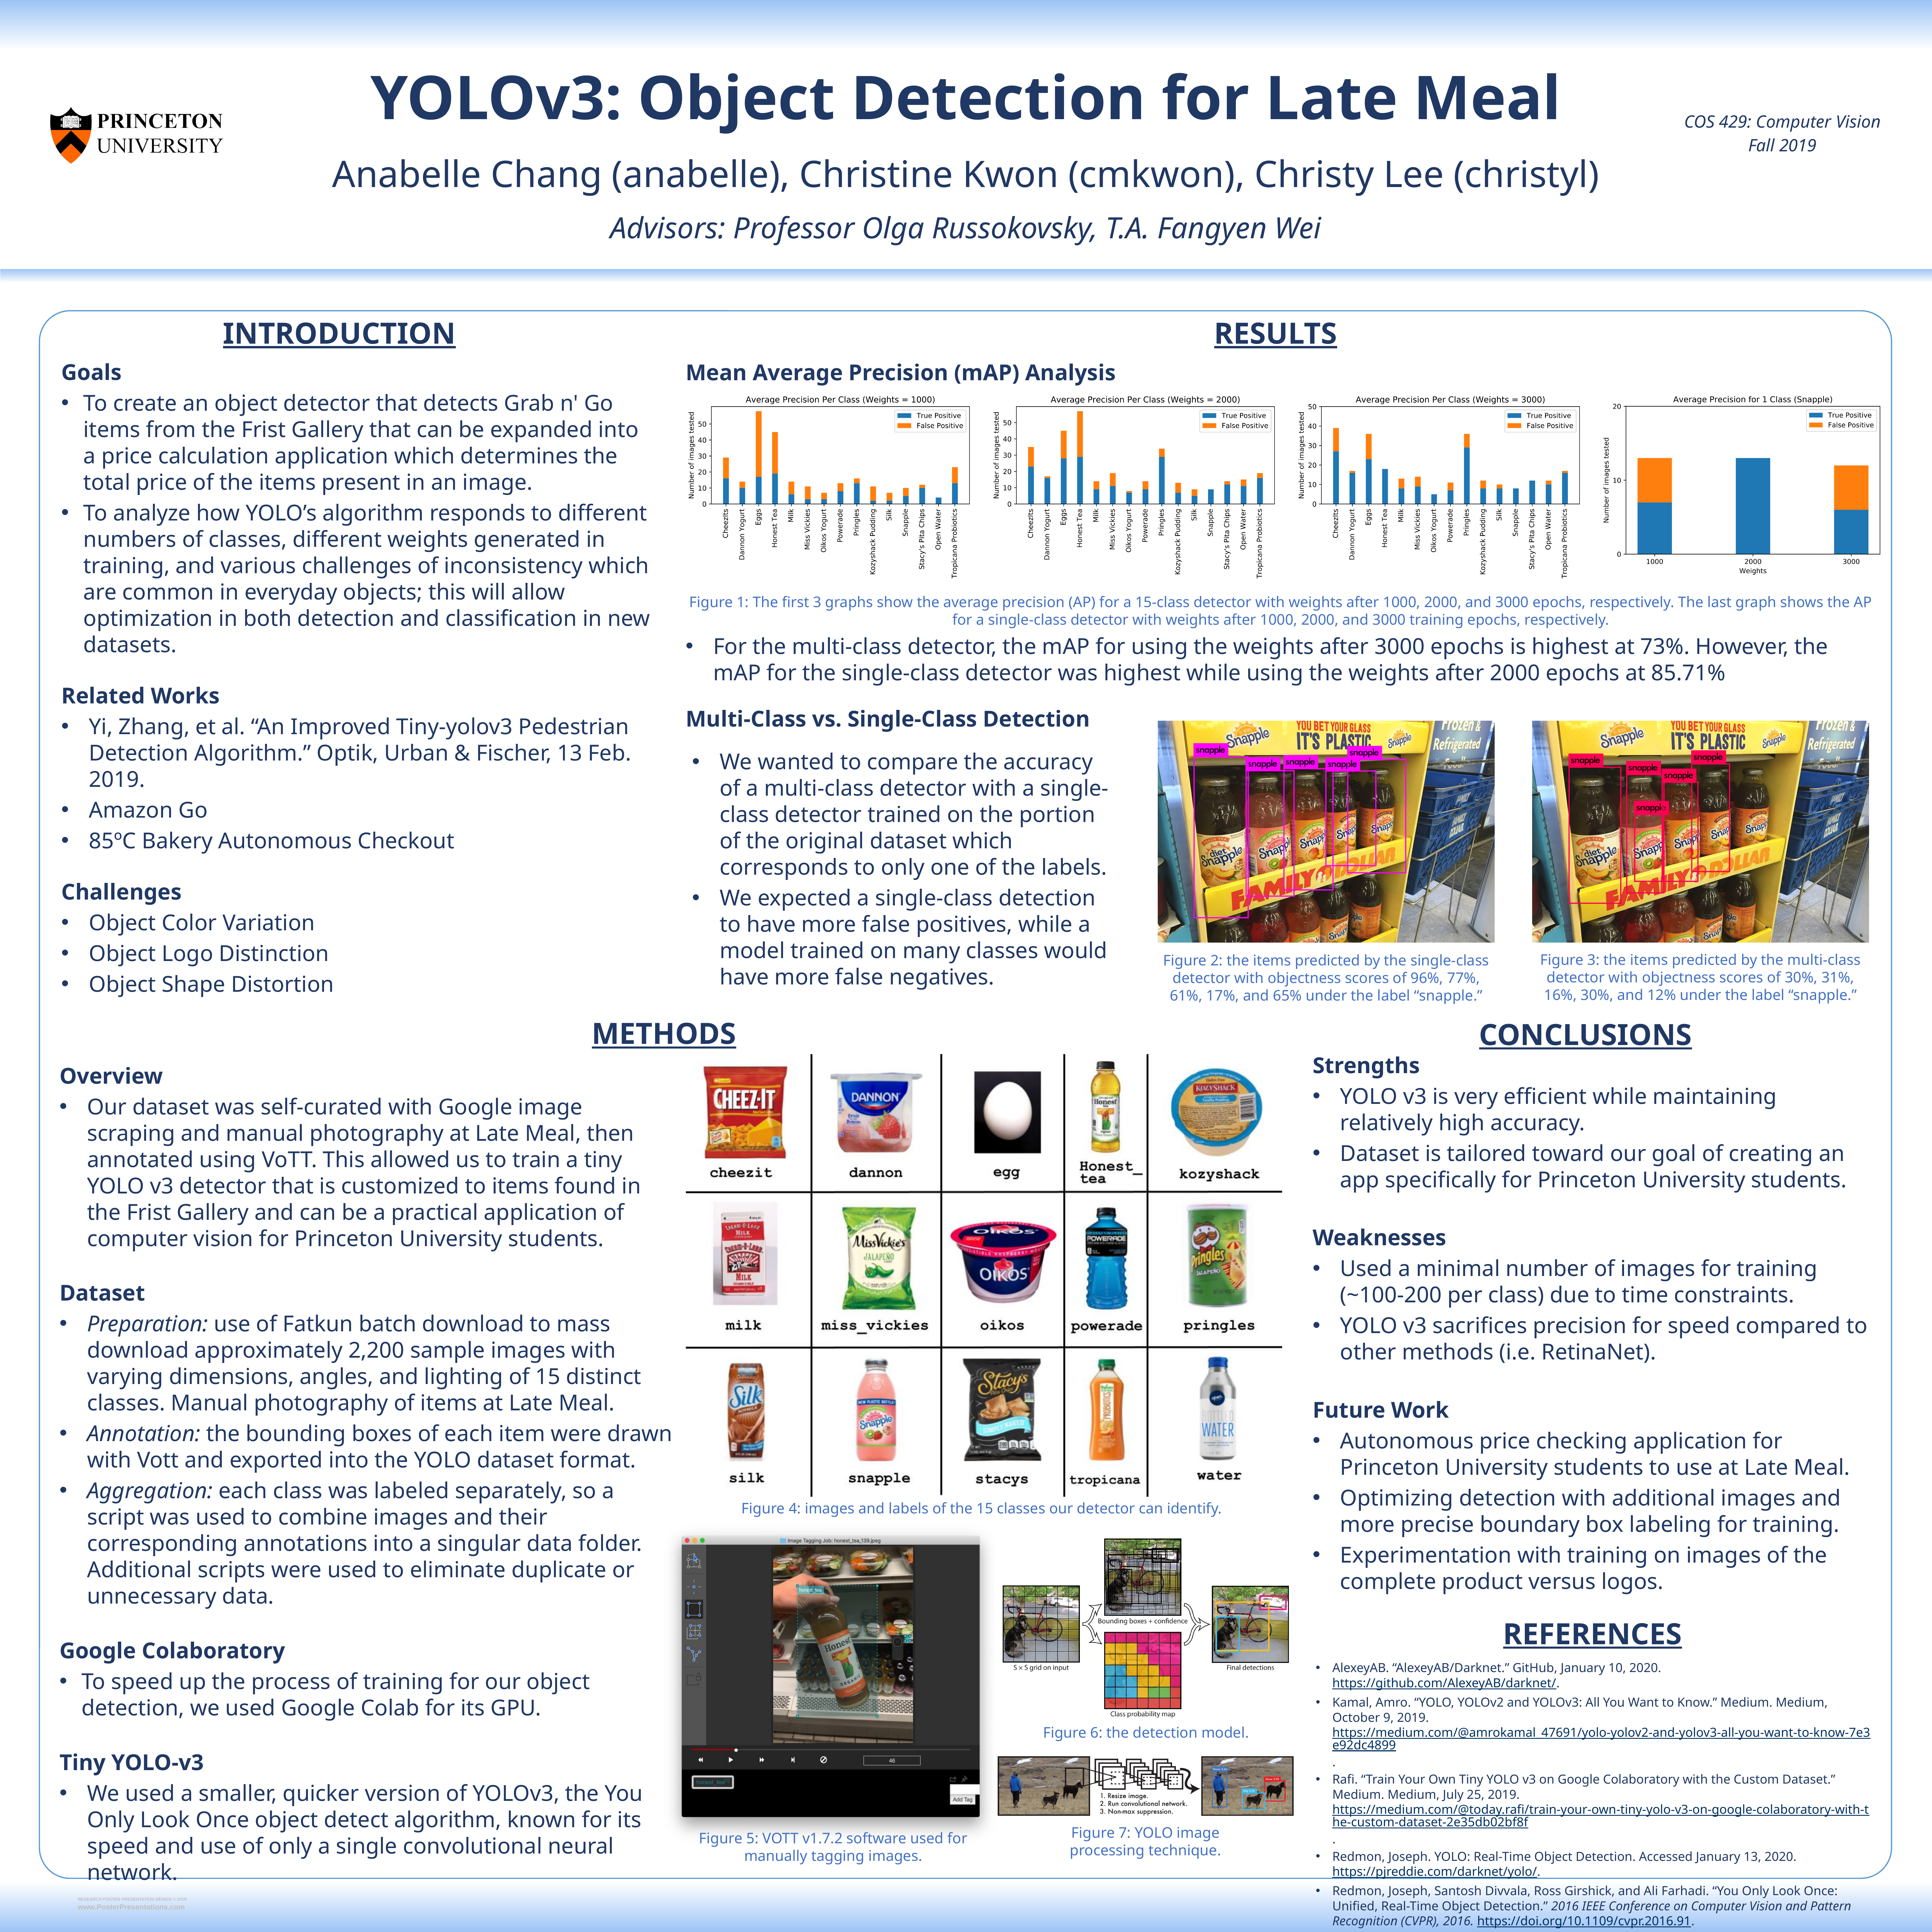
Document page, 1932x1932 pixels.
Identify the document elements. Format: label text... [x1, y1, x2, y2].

picture [1596, 388, 1887, 583]
picture [686, 1054, 1282, 1497]
picture [1532, 721, 1869, 943]
text_box Figure 7: YOLO image processing technique. [1046, 1821, 1246, 1861]
picture [660, 1521, 1296, 1847]
picture [1291, 388, 1587, 586]
list Mean Average Precision (mAP) Analysis Figure 1: The first 3 graphs show the average precision (AP) for a 15-class detector with weights after 1000, 2000, and 3000 epochs, respectively. The last graph shows the AP for a single-class detector with weights after 1000, 2000, and 3000 training epochs, respectively. For the multi-class detector, the mAP for using the weights after 3000 epochs is highest at 73%. However, the mAP for the single-class detector was highest while using the weights after 2000 epochs at 85.71% Multi-Class vs. Single-Class Detection [674, 347, 1887, 771]
list Goals To create an object detector that detects Grab n' Go items from the Frist Gallery that can be expanded into a price calculation application which determines the total price of the items present in an image. To analyze how YOLO’s algorithm responds to different numbers of classes, different weights generated in training, and various challenges of inconsistency which are common in everyday objects; this will allow optimization in both detection and classification in new datasets. Related Works Yi, Zhang, et al. “An Improved Tiny-yolov3 Pedestrian Detection Algorithm.” Optik, Urban & Fischer, 13 Feb. 2019. Amazon Go 85ºC Bakery Autonomous Checkout Challenges Object Color Variation Object Logo Distinction Object Shape Distortion [50, 347, 663, 1018]
text_box Figure 3: the items predicted by the multi-class detector with objectness scores of 30%, 31%, 16%, 30%, and 12% under the label “snapple.” [1532, 948, 1869, 1005]
list INTRODUCTION [40, 310, 638, 354]
text_box Strengths YOLO v3 is very efficient while maintaining relatively high accuracy. Dataset is tailored toward our goal of creating an app specifically for Princeton University students. Weaknesses Used a minimal number of images for training (~100-200 per class) due to time constraints. YOLO v3 sacrifices precision for speed compared to other methods (i.e. RetinaNet). Future Work Autonomous price checking application for Princeton University students to use at Late Meal. Optimizing detection with additional images and more precise boundary box labeling for training. Experimentation with training on images of the complete product versus logos. [1301, 1040, 1884, 1604]
list YOLOv3: Object Detection for Late Meal [256, 41, 1676, 141]
list RESULTS [667, 310, 1884, 354]
picture [50, 106, 223, 164]
text_box Figure 4: images and labels of the 15 classes our detector can identify. [686, 1498, 1278, 1519]
list Anabelle Chang (anabelle), Christine Kwon (cmkwon), Christy Lee (christyl) [256, 148, 1676, 198]
text_box AlexeyAB. “AlexeyAB/Darknet.” GitHub, January 10, 2020. https://github.com/AlexeyAB/darknet/. Kamal, Amro. “YOLO, YOLOv2 and YOLOv3: All You Want to Know.” Medium. Medium, October 9, 2019. https://medium.com/@amrokamal_47691/yolo-yolov2-and-yolov3-all-you-want-to-know-7e3e92dc4899. Rafi. “Train Your Own Tiny YOLO v3 on Google Colaboratory with the Custom Dataset.” Medium. Medium, July 25, 2019. https://medium.com/@today.rafi/train-your-own-tiny-yolo-v3-on-google-colaboratory-with-the-custom-dataset-2e35db02bf8f. Redmon, Joseph. YOLO: Real-Time Object Detection. Accessed January 13, 2020. https://pjreddie.com/darknet/yolo/. Redmon, Joseph, Santosh Divvala, Ross Girshick, and Ali Farhadi. “You Only Look Once: Unified, Real-Time Object Detection.” 2016 IEEE Conference on Computer Vision and Pattern Recognition (CVPR), 2016. https://doi.org/10.1109/cvpr.2016.91. [1305, 1649, 1888, 1916]
list Advisors: Professor Olga Russokovsky, T.A. Fangyen Wei [256, 207, 1676, 249]
text_box Figure 6: the detection model. [1002, 1723, 1291, 1743]
text_box CONCLUSIONS [1287, 1011, 1884, 1056]
text_box REFERENCES [1297, 1611, 1891, 1655]
picture [681, 388, 977, 586]
text_box Figure 2: the items predicted by the single-class detector with objectness scores of 96%, 77%, 61%, 17%, and 65% under the label “snapple.” [1158, 949, 1495, 1006]
text_box COS 429: Computer Vision Fall 2019 [1662, 108, 1903, 184]
text_box Overview Our dataset was self-curated with Google image scraping and manual photography at Late Meal, then annotated using VoTT. This allowed us to train a tiny YOLO v3 detector that is customized to items found in the Frist Gallery and can be a practical application of computer vision for Princeton University students. Dataset Preparation: use of Fatkun batch download to mass download approximately 2,200 sample images with varying dimensions, angles, and lighting of 15 distinct classes. Manual photography of items at Late Meal. Annotation: the bounding boxes of each item were drawn with Vott and exported into the YOLO dataset format. Aggregation: each class was labeled separately, so a script was used to combine images and their corresponding annotations into a singular data folder. Additional scripts were used to eliminate duplicate or unnecessary data. Google Colaboratory To speed up the process of training for our object detection, we used Google Colab for its GPU. Tiny YOLO-v3 We used a smaller, quicker version of YOLOv3, the You Only Look Once object detect algorithm, known for its speed and use of only a single convolutional neural network. [48, 1051, 686, 1895]
text_box Figure 5: VOTT v1.7.2 software used for manually tagging images. [694, 1849, 972, 1866]
picture [1158, 721, 1495, 943]
text_box METHODS [50, 1015, 1278, 1049]
text_box We wanted to compare the accuracy of a multi-class detector with a single-class detector trained on the portion of the original dataset which corresponds to only one of the labels. We expected a single-class detection to have more false positives, while a model trained on many classes would have more false negatives. [681, 737, 1120, 1000]
picture [986, 388, 1282, 586]
